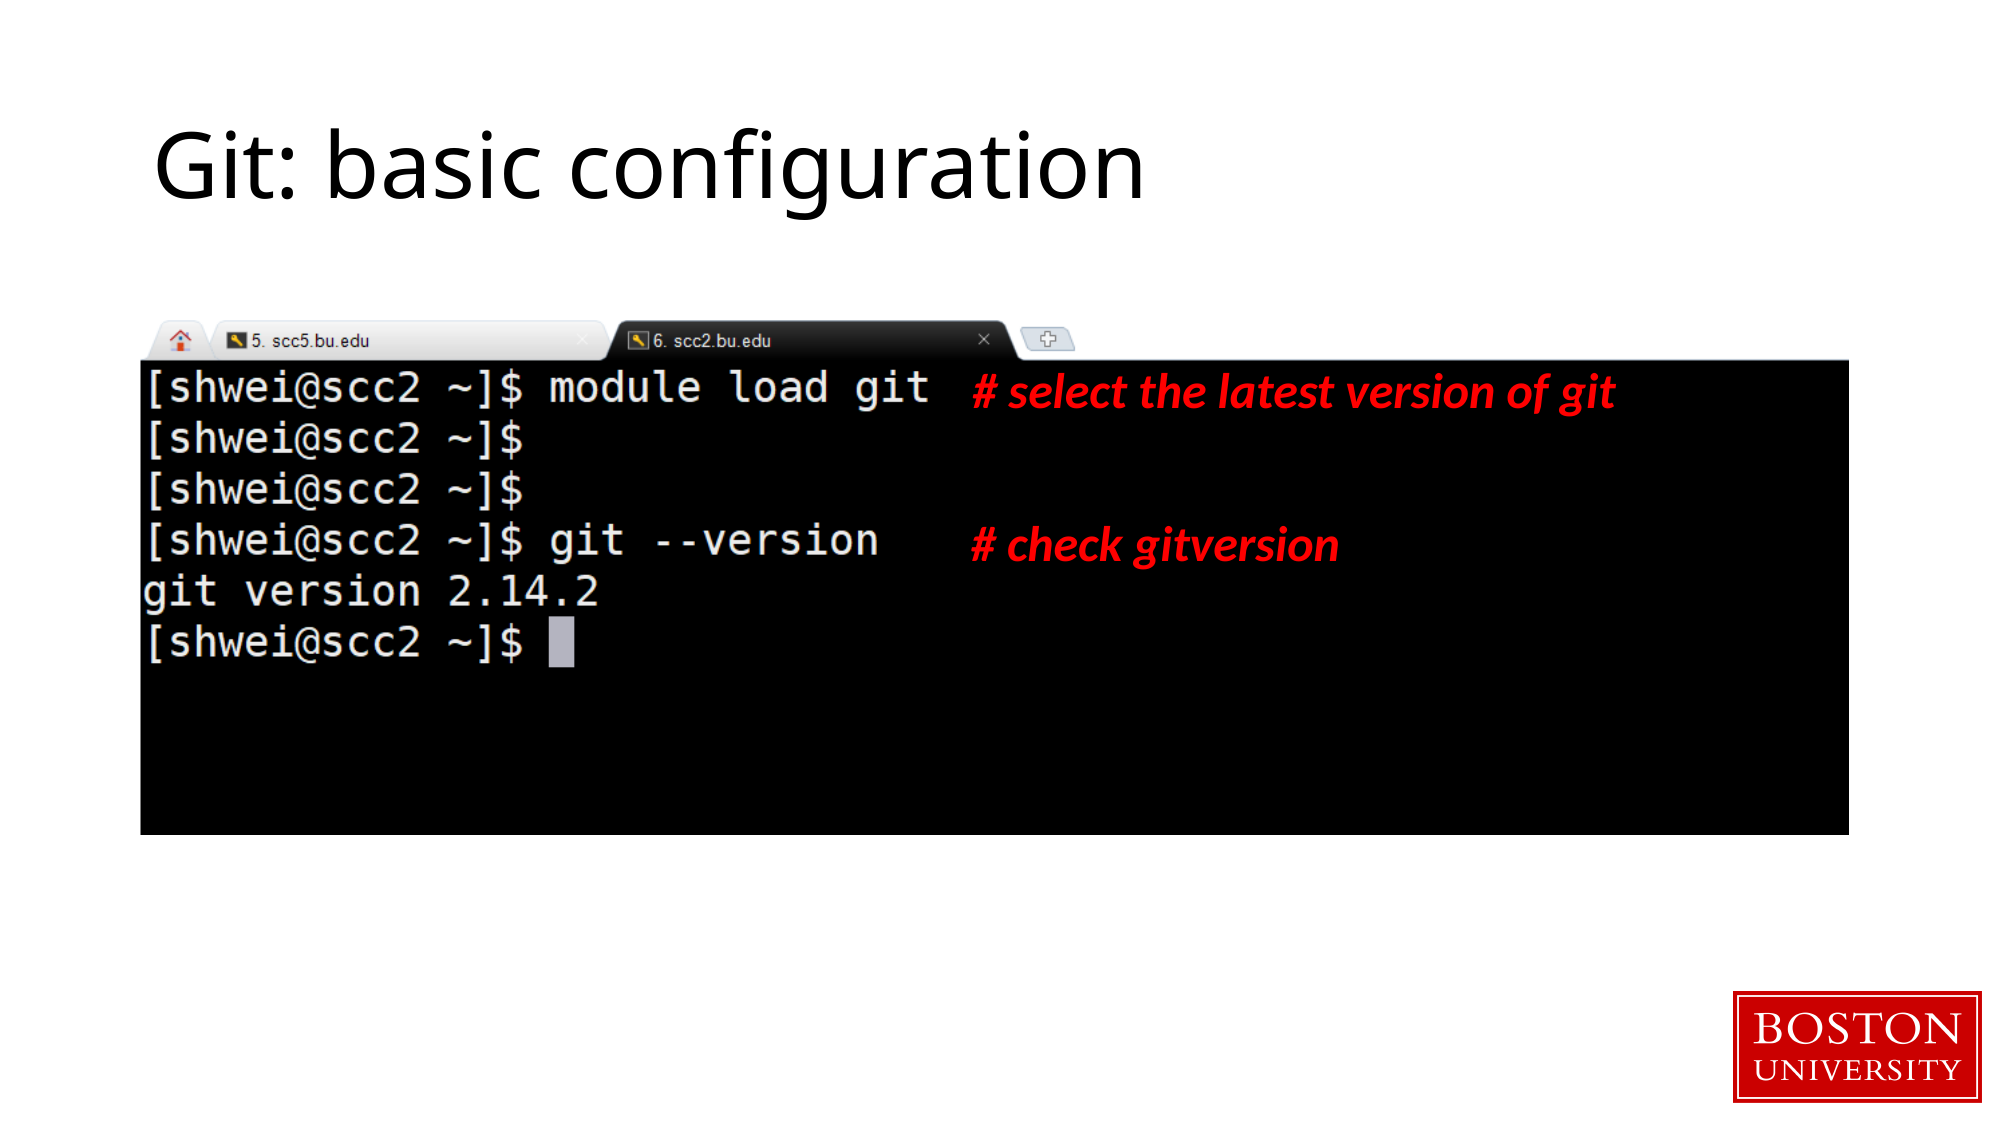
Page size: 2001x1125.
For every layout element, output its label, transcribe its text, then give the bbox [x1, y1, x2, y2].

title Git: basic configuration [137, 59, 1863, 278]
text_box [137, 312, 1849, 835]
picture [1733, 991, 1982, 1103]
